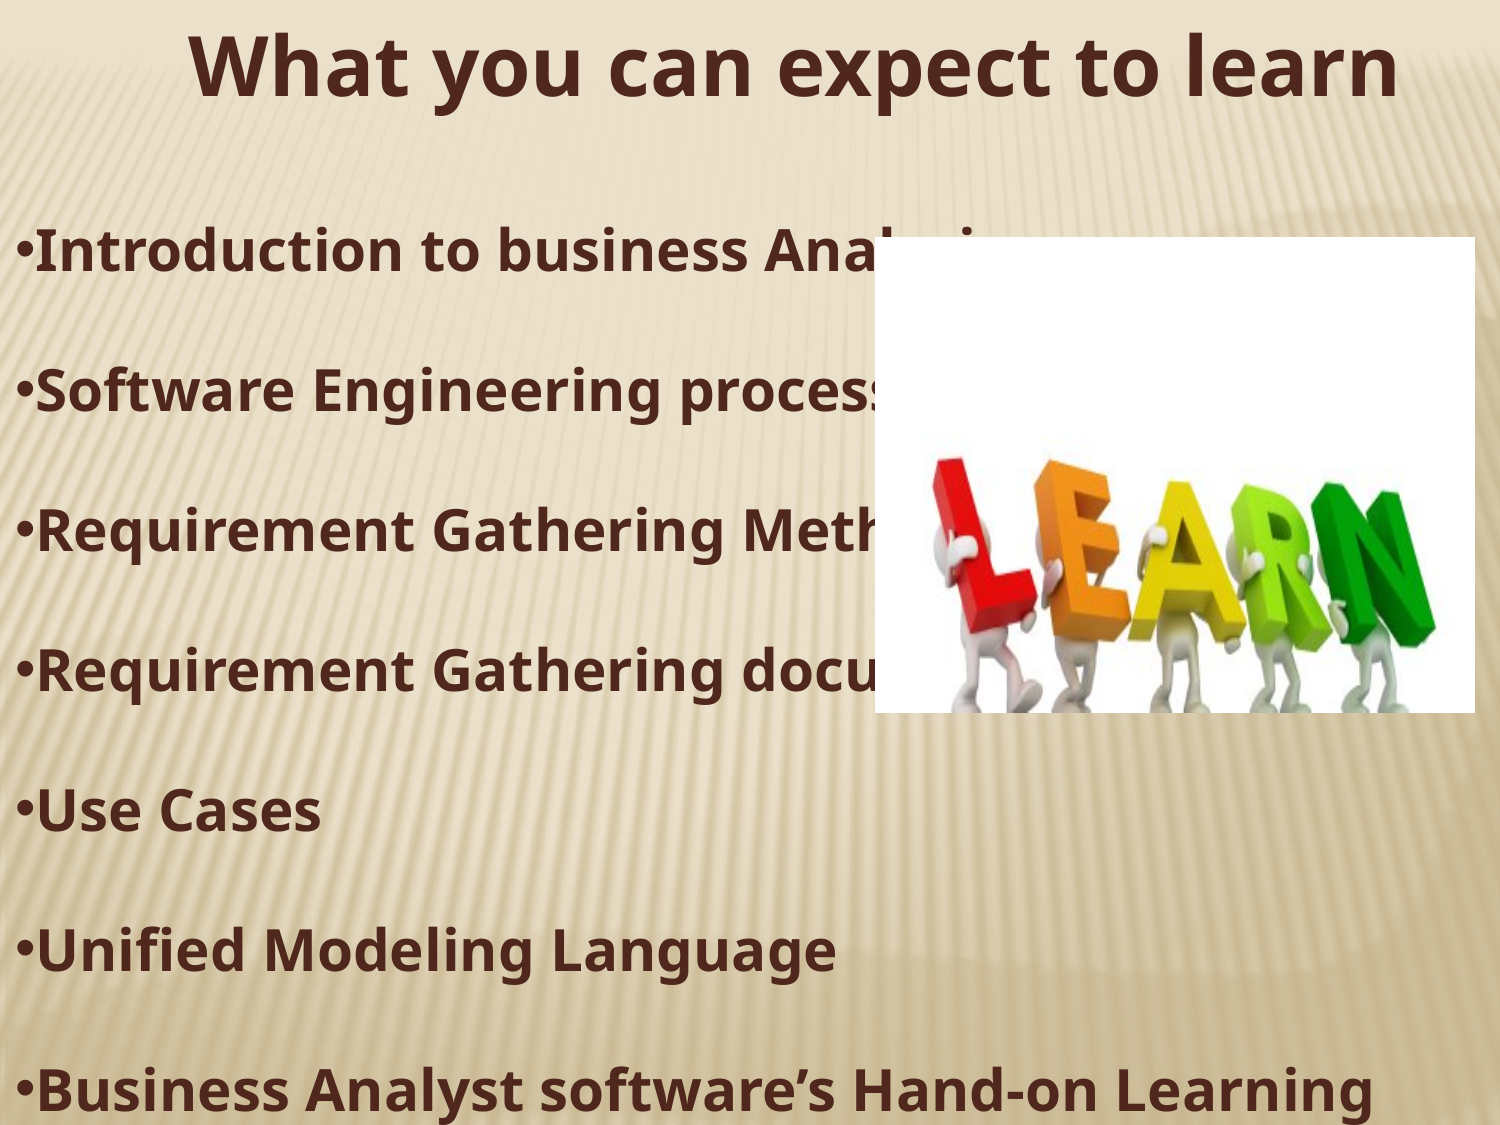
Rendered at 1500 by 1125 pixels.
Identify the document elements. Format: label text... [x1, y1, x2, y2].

text_box What you can expect to learn Introduction to business Analysis Software Engineering process Requirement Gathering Methodologies Requirement Gathering documents Use Cases Unified Modeling Language Business Analyst software’s Hand-on Learning [0, 5, 1500, 1125]
picture [874, 237, 1476, 713]
